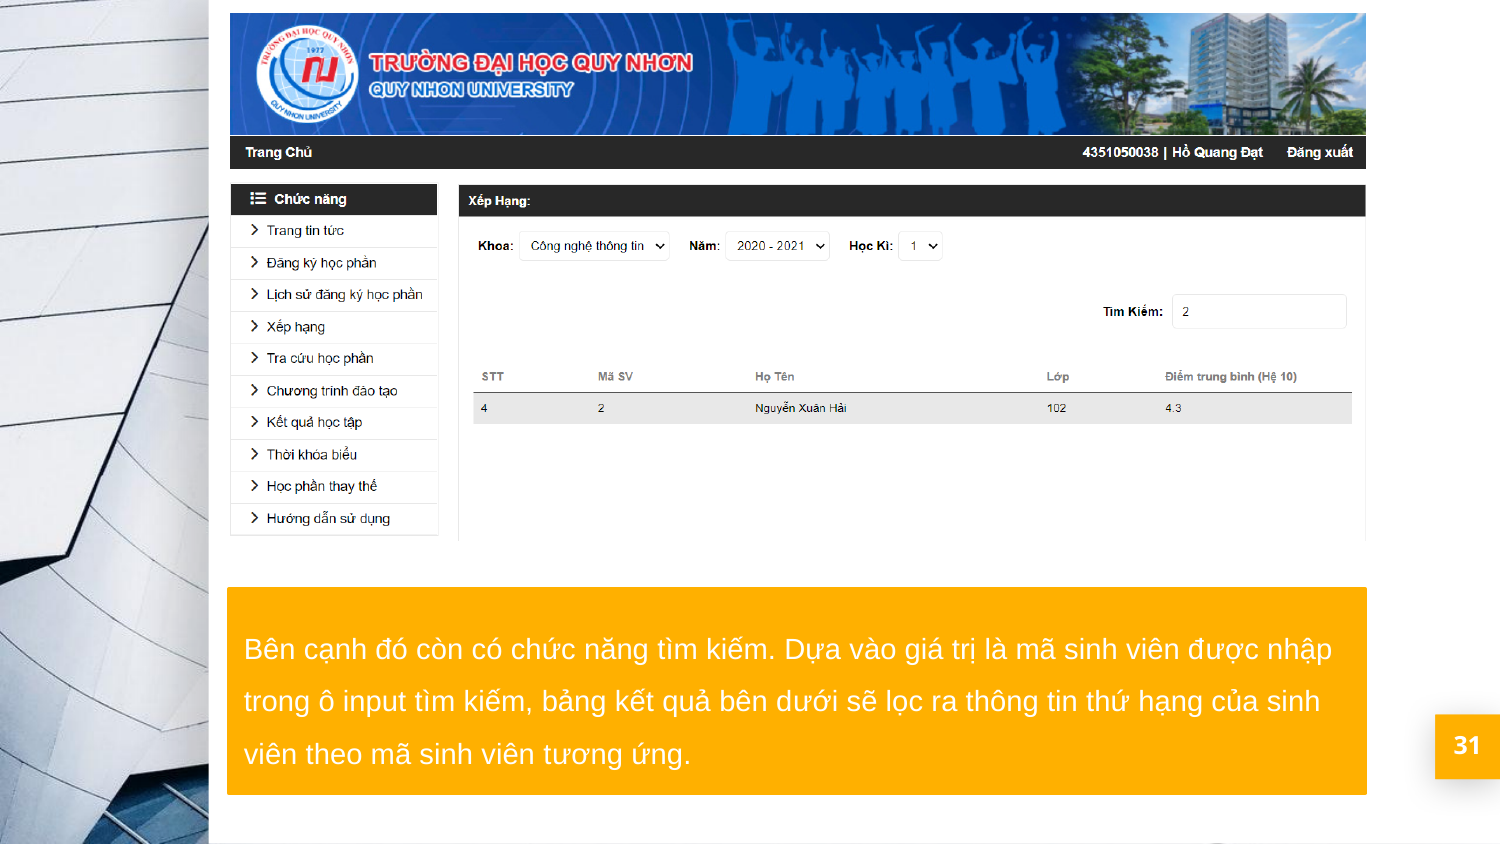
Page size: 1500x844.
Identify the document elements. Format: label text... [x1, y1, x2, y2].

text_box Bên cạnh đó còn có chức năng tìm kiếm. Dựa vào giá trị là mã sinh viên được nhập trong ô input tìm kiếm, bảng kết quả bên dưới sẽ lọc ra thông tin thứ hạng của sinh viên theo mã sinh viên tương ứng. [227, 587, 1367, 795]
picture [228, 13, 1366, 541]
picture [0, 0, 208, 844]
slide_number 31 [1435, 714, 1500, 780]
